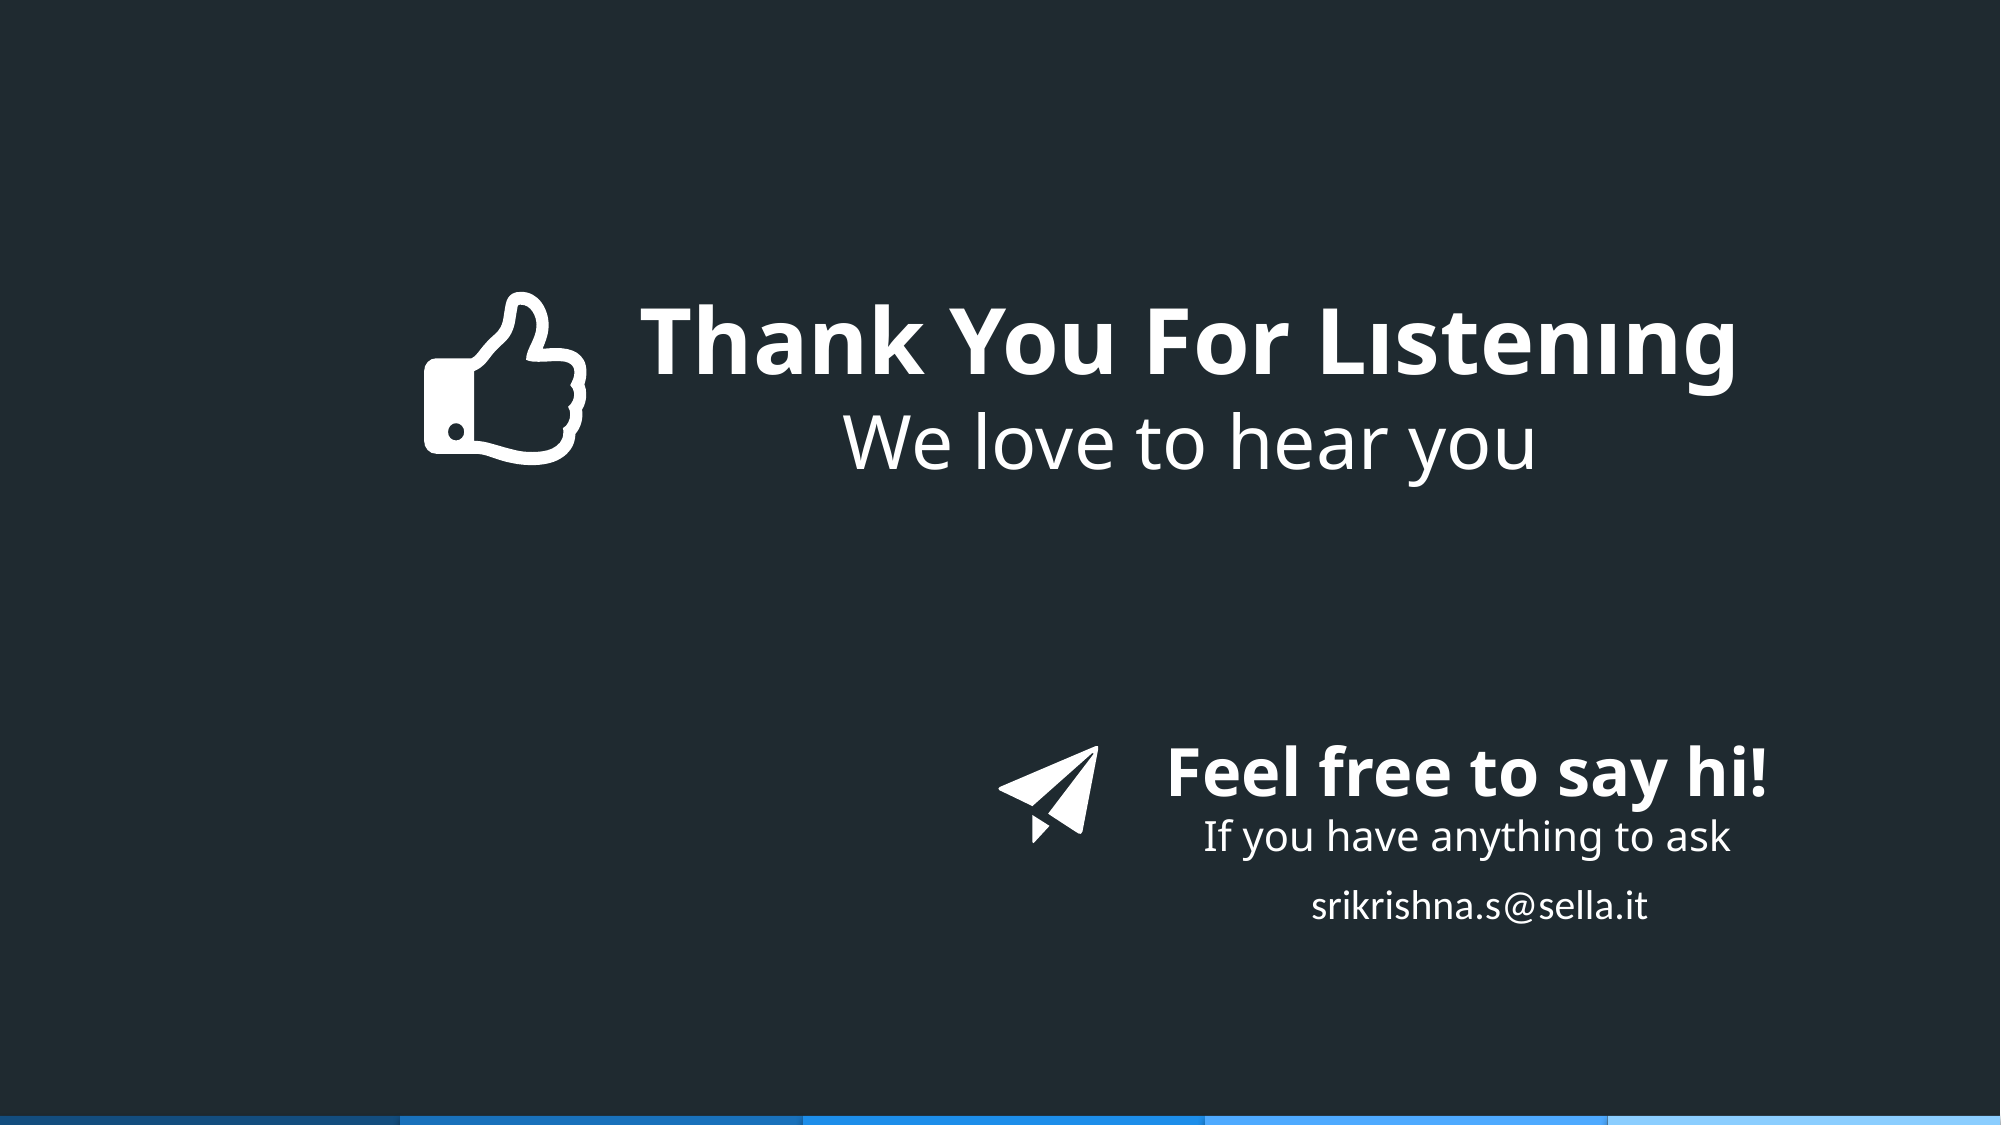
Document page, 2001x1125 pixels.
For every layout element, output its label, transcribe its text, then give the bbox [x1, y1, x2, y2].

text_box [424, 291, 587, 466]
text_box Thank You For Lıstenıng We love to hear you [529, 291, 1852, 491]
text_box [998, 746, 1099, 834]
text_box [1032, 815, 1050, 844]
text_box srikrishna.s@sella.it [1267, 867, 1693, 941]
text_box Feel free to say hi! If you have anything to ask [1115, 721, 1820, 867]
